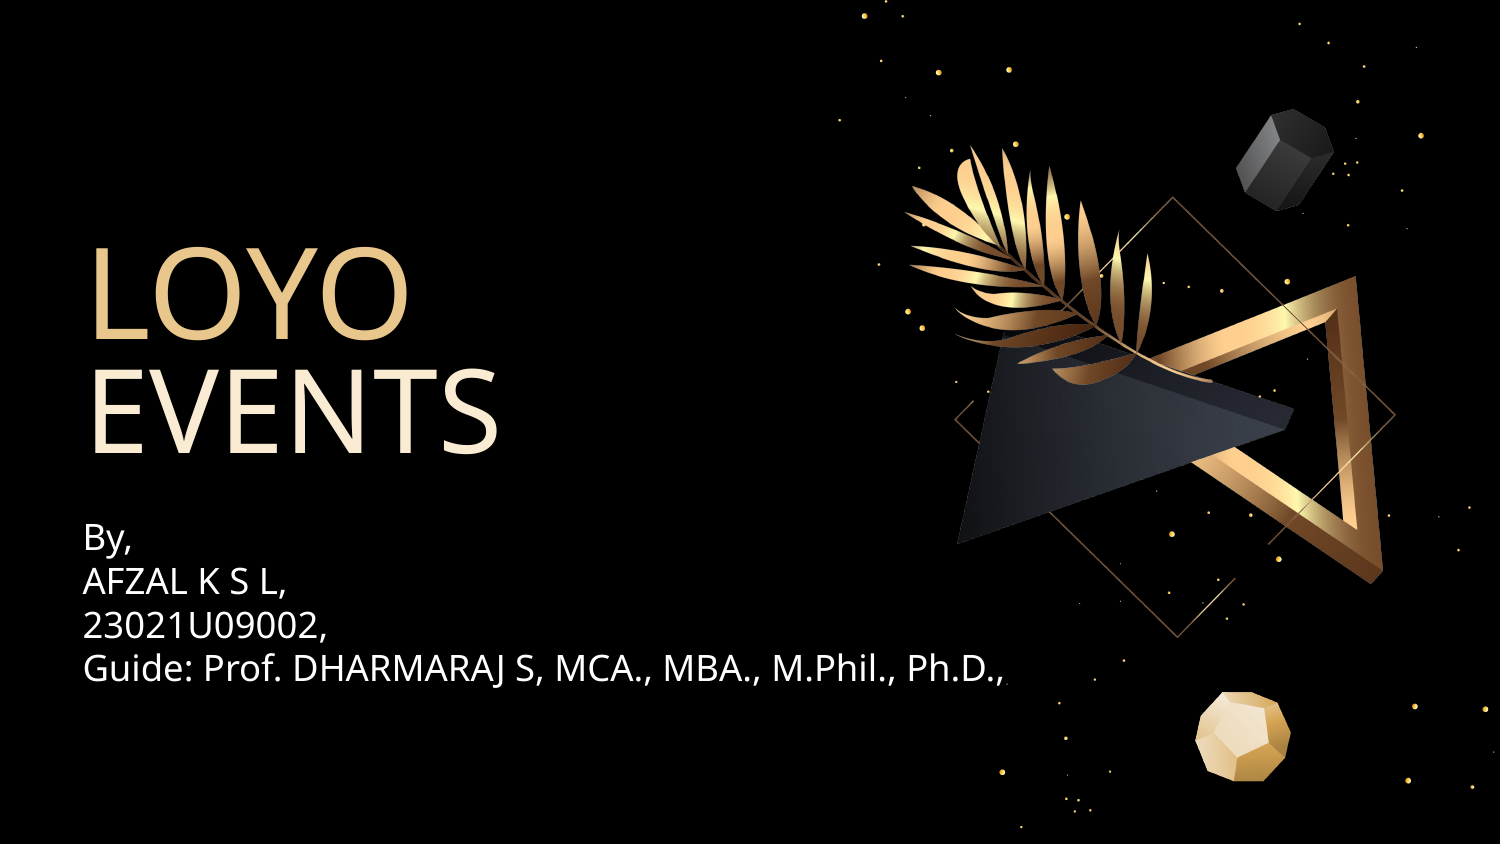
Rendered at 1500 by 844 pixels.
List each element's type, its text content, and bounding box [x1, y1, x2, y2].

picture [837, 0, 1500, 844]
subtitle By, AFZAL K S L, 23021U09002, Guide: Prof. DHARMARAJ S, MCA., MBA., M.Phil., Ph.D., [67, 499, 993, 724]
title LOYO EVENTS [69, 227, 826, 388]
